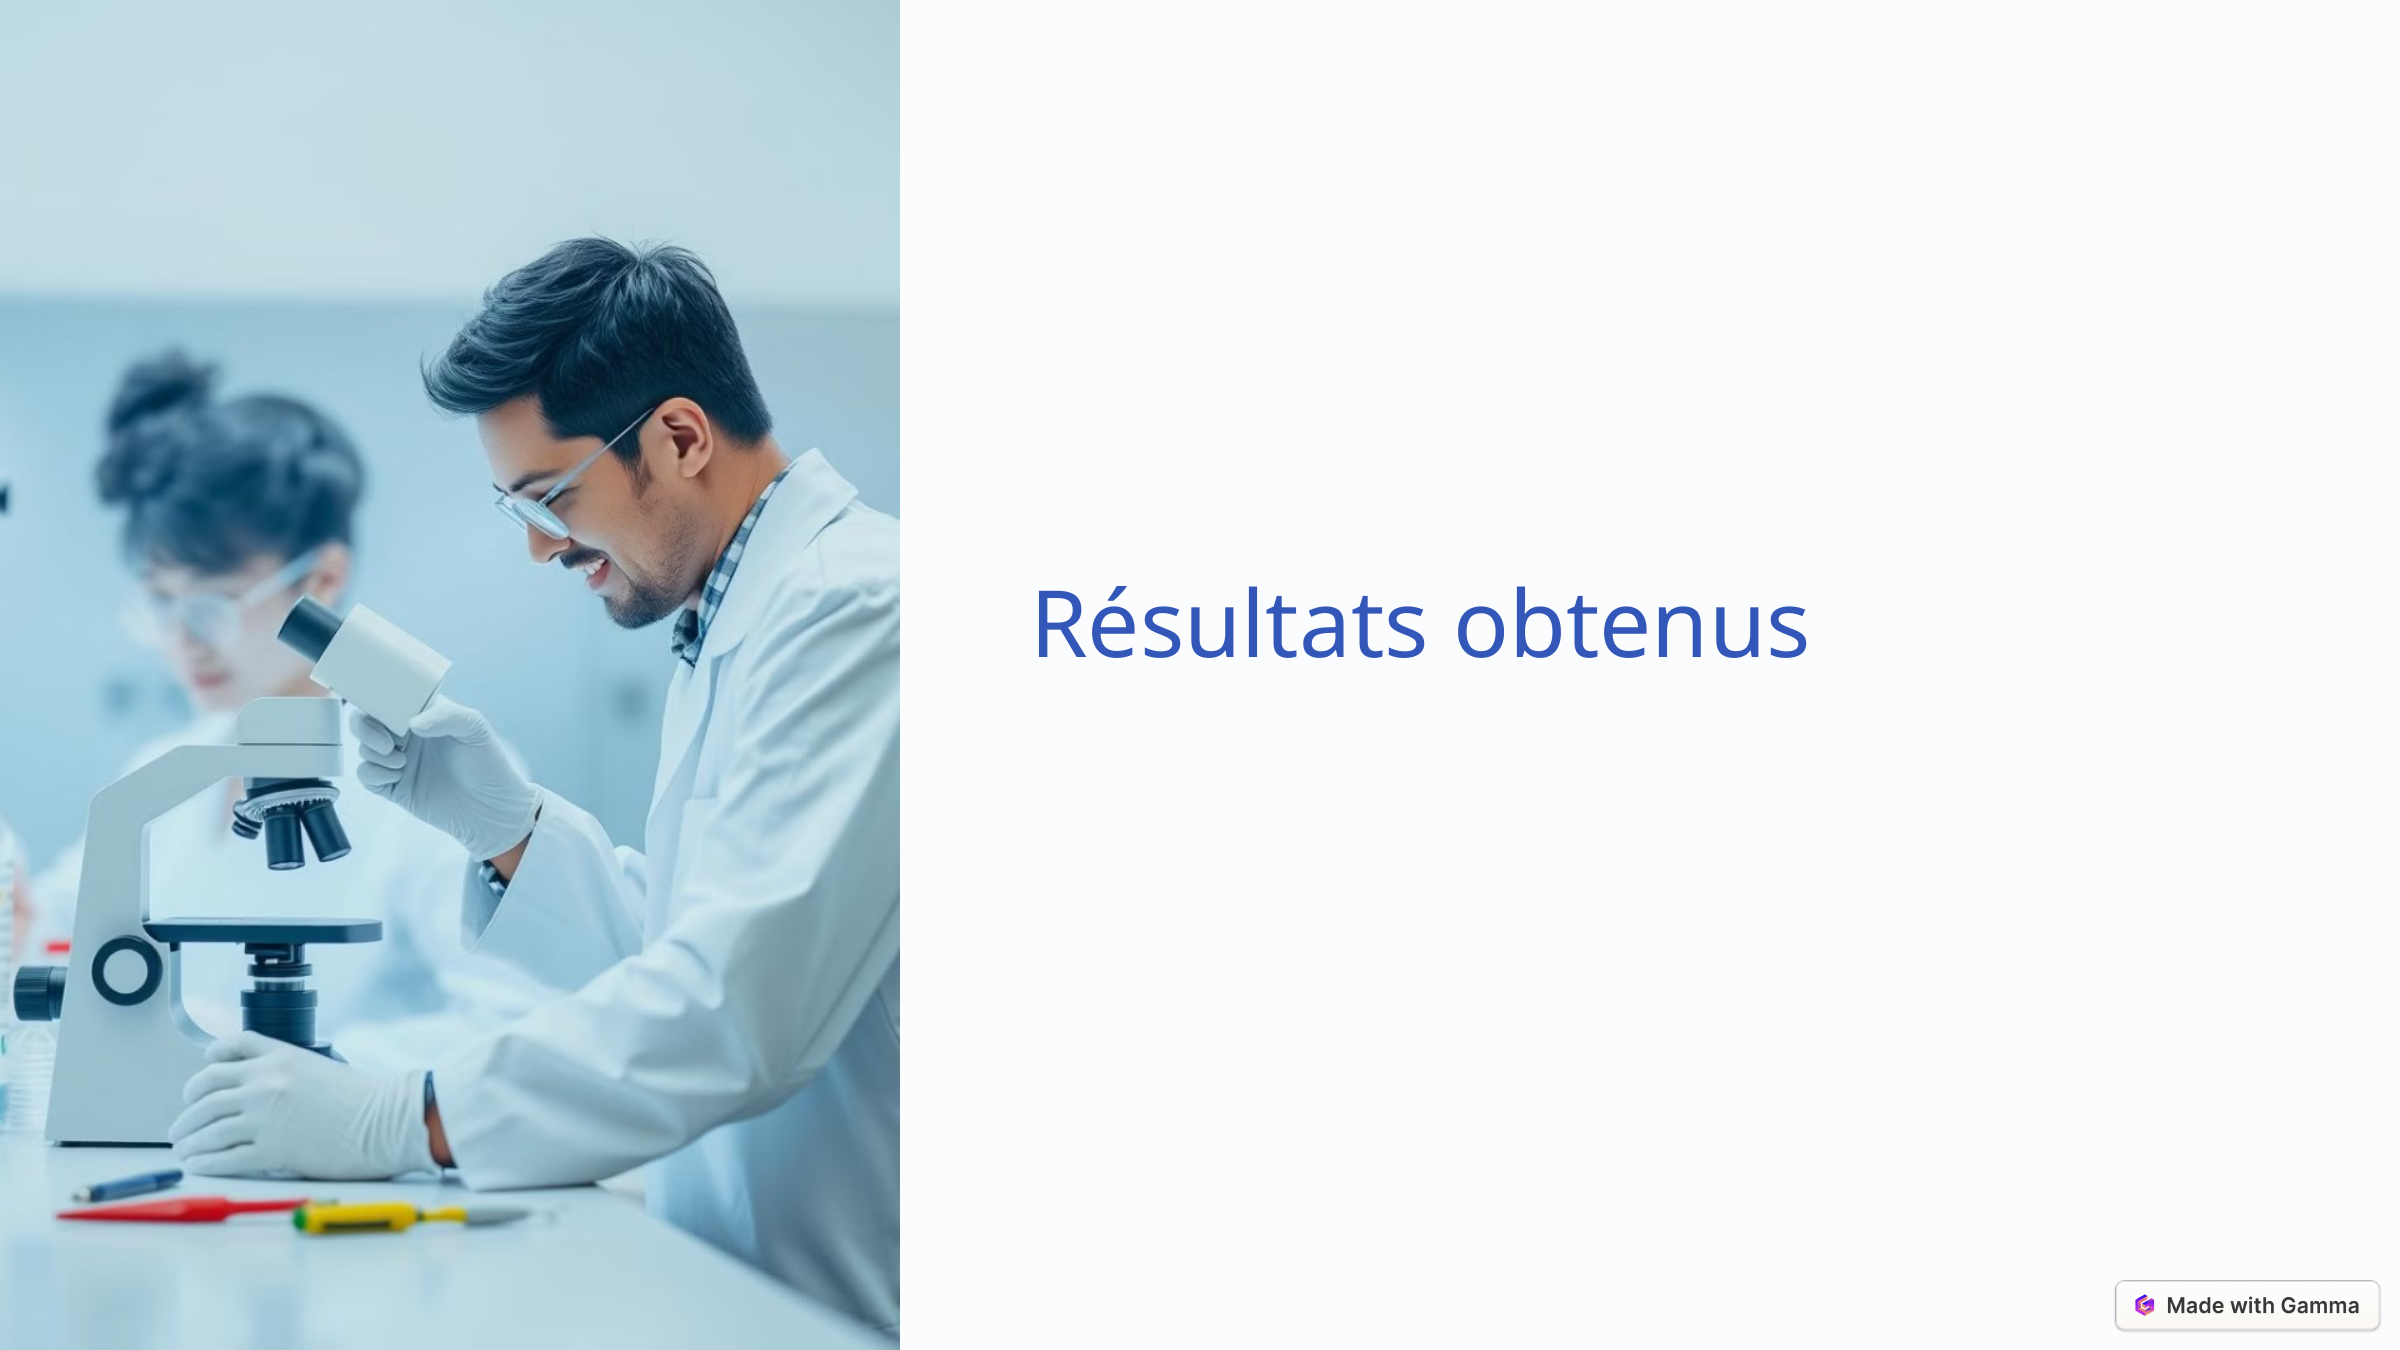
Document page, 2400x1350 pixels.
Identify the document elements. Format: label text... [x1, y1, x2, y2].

picture [0, 0, 900, 1350]
text_box Résultats obtenus [1030, 559, 1961, 677]
picture [2106, 1271, 2389, 1339]
